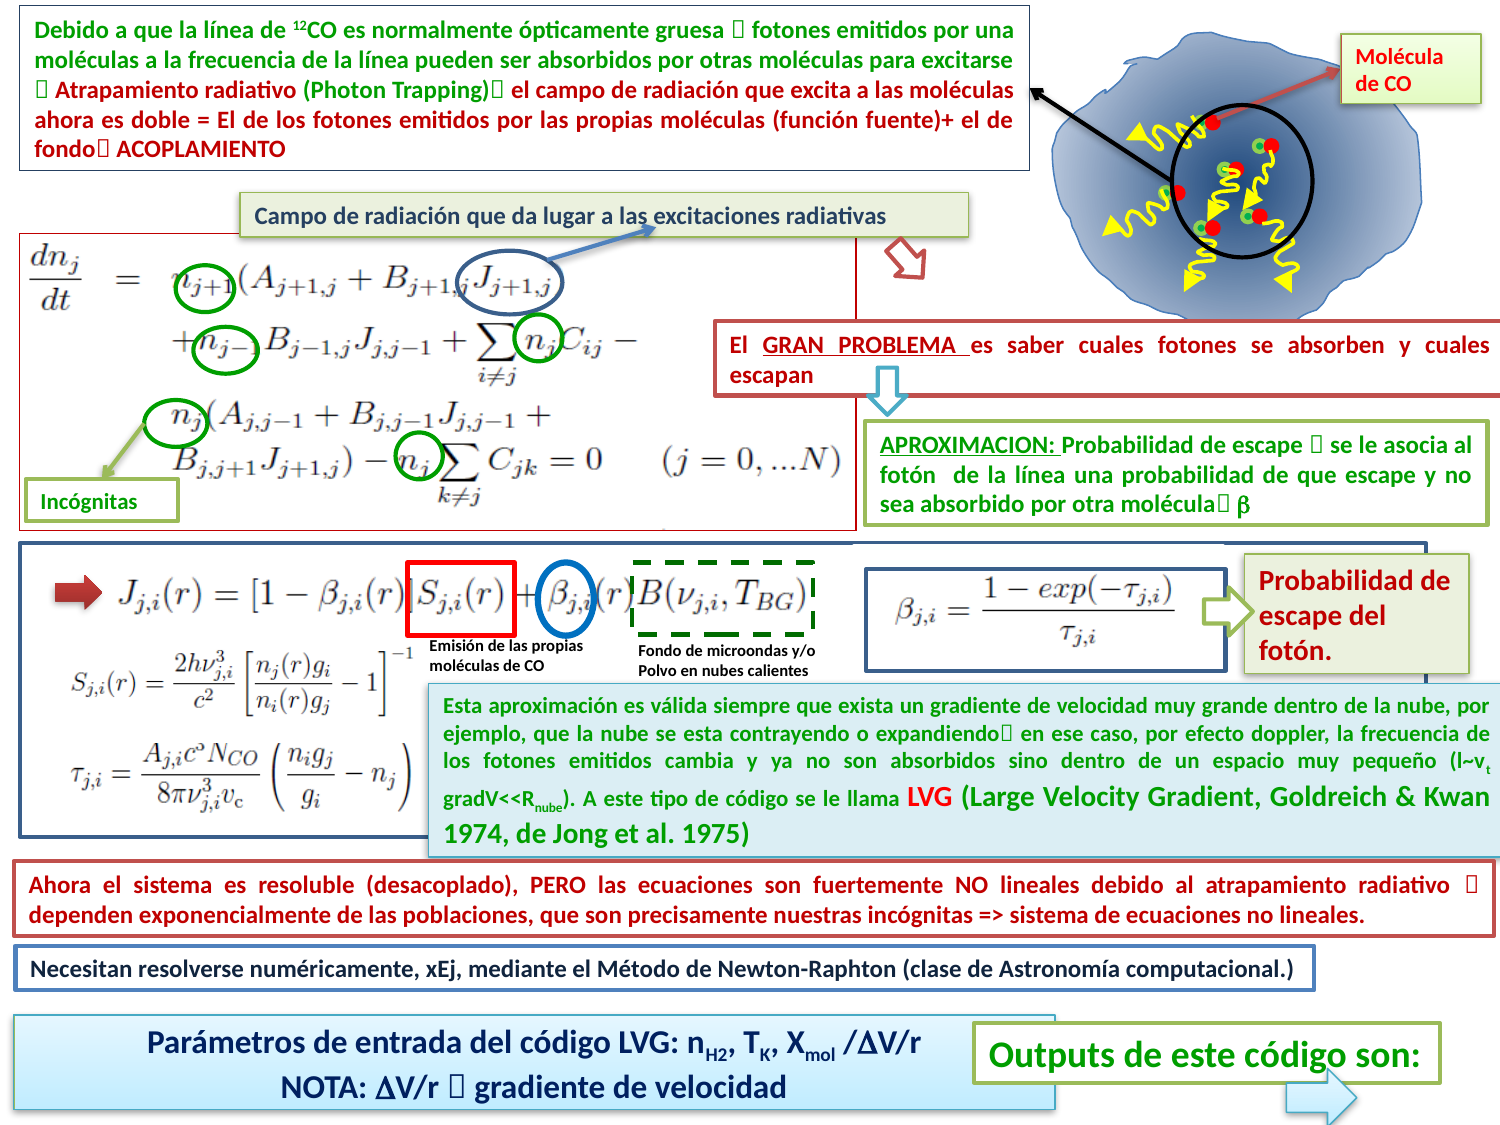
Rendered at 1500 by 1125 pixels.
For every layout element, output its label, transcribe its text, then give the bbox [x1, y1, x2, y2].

text_box Molécula de CO [1340, 33, 1482, 104]
text_box Outputs de este código son: [972, 1021, 1442, 1085]
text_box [546, 226, 657, 261]
text_box [866, 365, 909, 417]
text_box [101, 423, 145, 480]
text_box Probabilidad de escape del fotón. [1244, 553, 1470, 674]
picture [855, 547, 1222, 662]
text_box [55, 574, 93, 611]
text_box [1216, 69, 1341, 119]
text_box [1203, 110, 1211, 115]
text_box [1241, 210, 1266, 223]
text_box [1173, 127, 1315, 260]
text_box Campo de radiación que da lugar a las excitaciones radiativas [239, 192, 969, 238]
text_box Necesitan resolverse numéricamente, xEj, mediante el Método de Newton-Raphton (clase de Astronomía computacional.) [13, 944, 1316, 992]
text_box Parámetros de entrada del código LVG: nH2, TK, Xmol /V/r NOTA: V/r  gradiente de velocidad [13, 1014, 1056, 1110]
text_box APROXIMACION: Probabilidad de escape  se le asocia al fotón de la línea una probabilidad de que escape y no sea absorbido por otra molécula  [863, 419, 1490, 527]
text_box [1159, 186, 1184, 199]
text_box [1195, 221, 1219, 235]
text_box [1101, 194, 1169, 238]
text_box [1029, 88, 1173, 182]
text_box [1218, 163, 1243, 176]
text_box Debido a que la línea de 12CO es normalmente ópticamente gruesa  fotones emitidos por una moléculas a la frecuencia de la línea pueden ser absorbidos por otras moléculas para excitarse  Atrapamiento radiativo (Photon Trapping) el campo de radiación que excita a las moléculas ahora es doble = El de los fotones emitidos por las propias moléculas (función fuente)+ el de fondo ACOPLAMIENTO [19, 5, 1030, 171]
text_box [1253, 139, 1278, 153]
text_box [1226, 585, 1255, 638]
text_box Esta aproximación es válida siempre que exista un gradiente de velocidad muy grande dentro de la nube, por ejemplo, que la nube se esta contrayendo o expandiendo en ese caso, por efecto doppler, la frecuencia de los fotones emitidos cambia y ya no son absorbidos sino dentro de un espacio muy pequeño (l~vt gradV<<Rnube). A este tipo de código se le llama LVG (Large Velocity Gradient, Goldreich & Kwan 1974, de Jong et al. 1975) [428, 683, 1500, 858]
text_box Fondo de microondas y/o Polvo en nubes calientes [623, 632, 863, 688]
text_box [1176, 115, 1194, 143]
text_box [1112, 31, 1335, 121]
text_box Emisión de las propias moléculas de CO [439, 646, 658, 682]
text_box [1195, 116, 1219, 129]
picture [53, 557, 816, 830]
text_box [1056, 112, 1423, 319]
text_box El GRAN PROBLEMA es saber cuales fotones se absorben y cuales escapan [860, 319, 1500, 398]
text_box Ahora el sistema es resoluble (desacoplado), PERO las ecuaciones son fuertemente NO lineales debido al atrapamiento radiativo  dependen exponencialmente de las poblaciones, que son precisamente nuestras incógnitas => sistema de ecuaciones no lineales. [12, 859, 1496, 938]
picture [19, 233, 856, 530]
text_box [864, 637, 1228, 673]
text_box [884, 236, 927, 280]
text_box [18, 541, 1428, 839]
text_box [1273, 238, 1299, 293]
text_box [1183, 244, 1216, 293]
text_box [1285, 1067, 1358, 1125]
